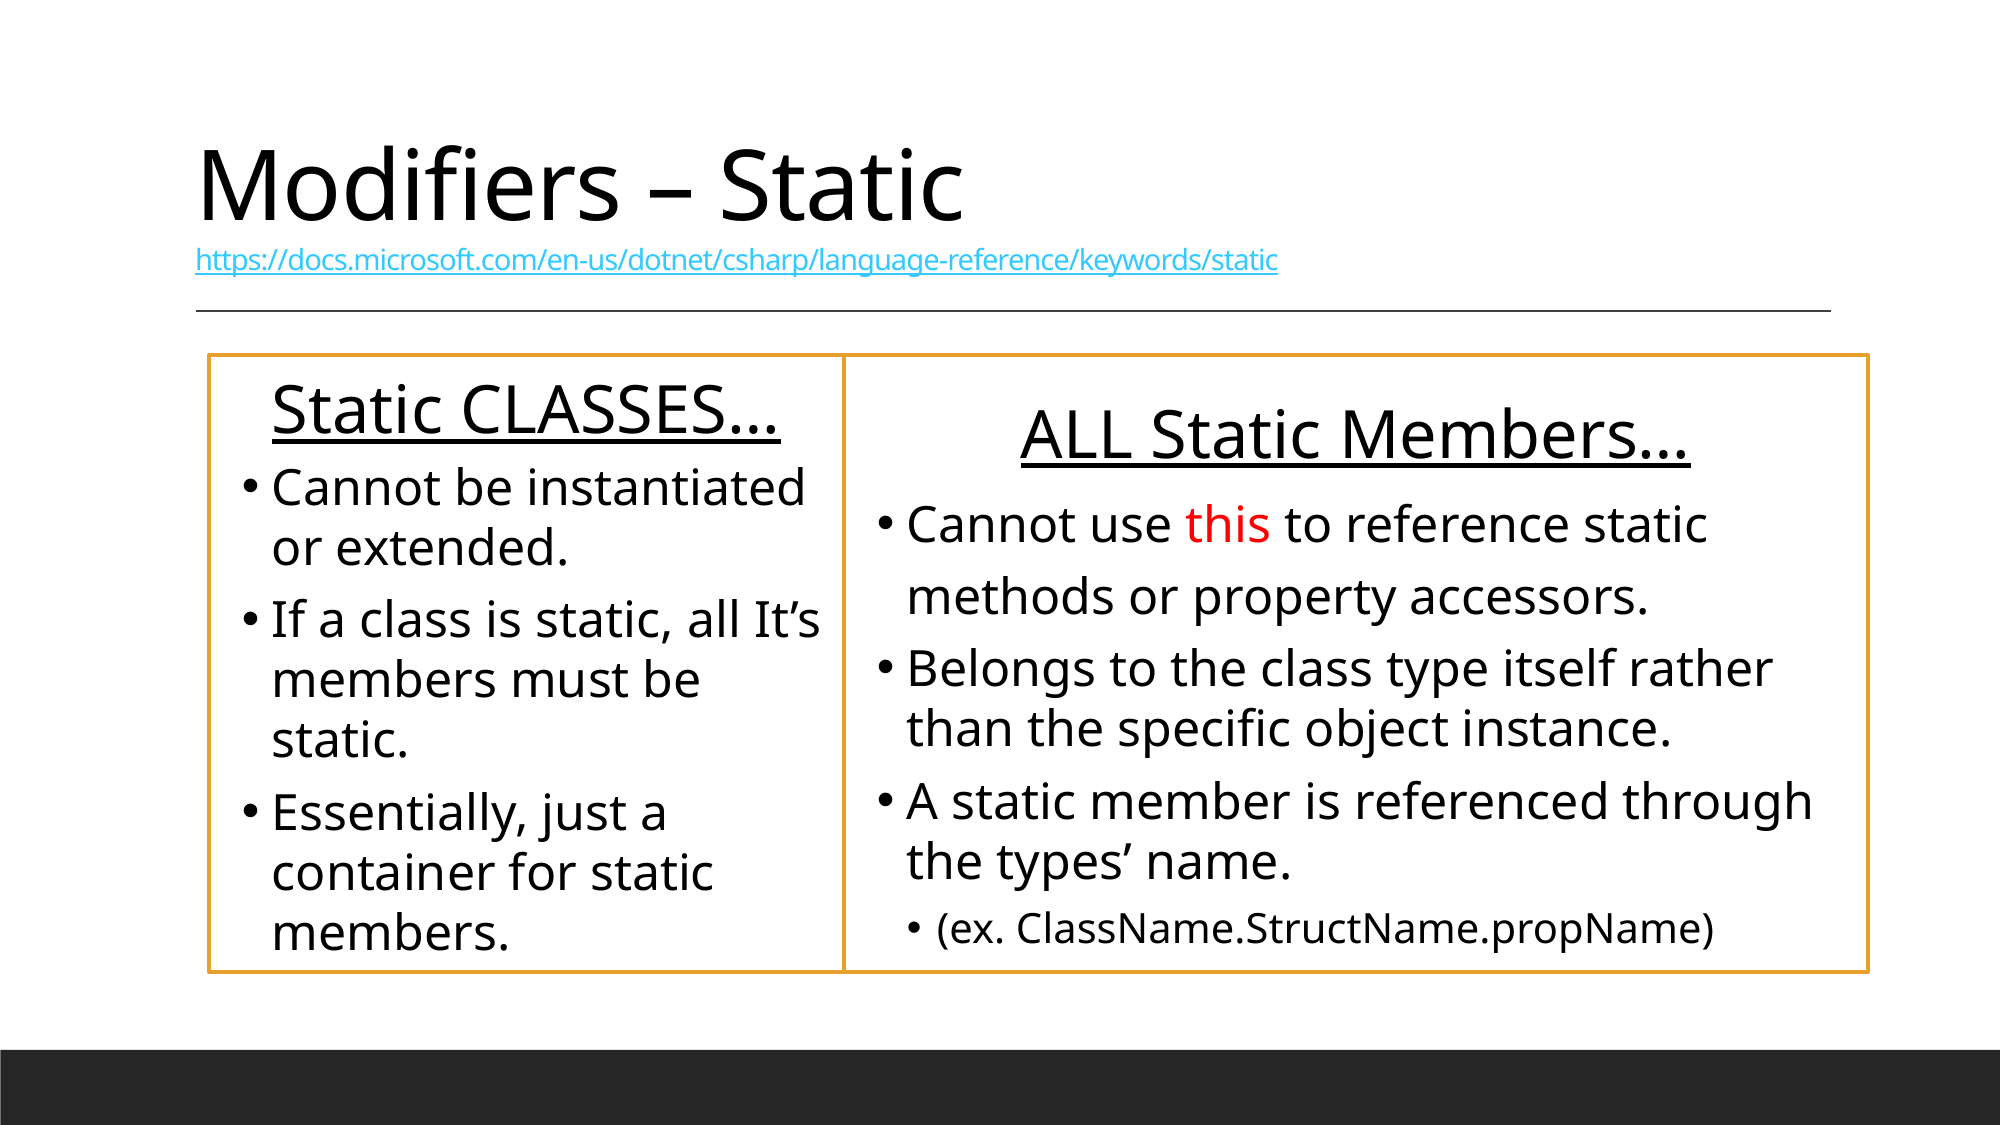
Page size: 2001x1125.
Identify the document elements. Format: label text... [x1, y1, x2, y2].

text_box Static CLASSES… Cannot be instantiated or extended. If a class is static, all It’s members must be static. Essentially, just a container for static members. [208, 355, 843, 973]
text_box ALL Static Members… Cannot use this to reference static methods or property accessors. Belongs to the class type itself rather than the specific object instance. A static member is referenced through the types’ name. (ex. ClassName.StructName.propName) [843, 355, 1869, 973]
title Modifiers – Static https://docs.microsoft.com/en-us/dotnet/csharp/language-reference/keywords/static [180, 47, 1830, 285]
